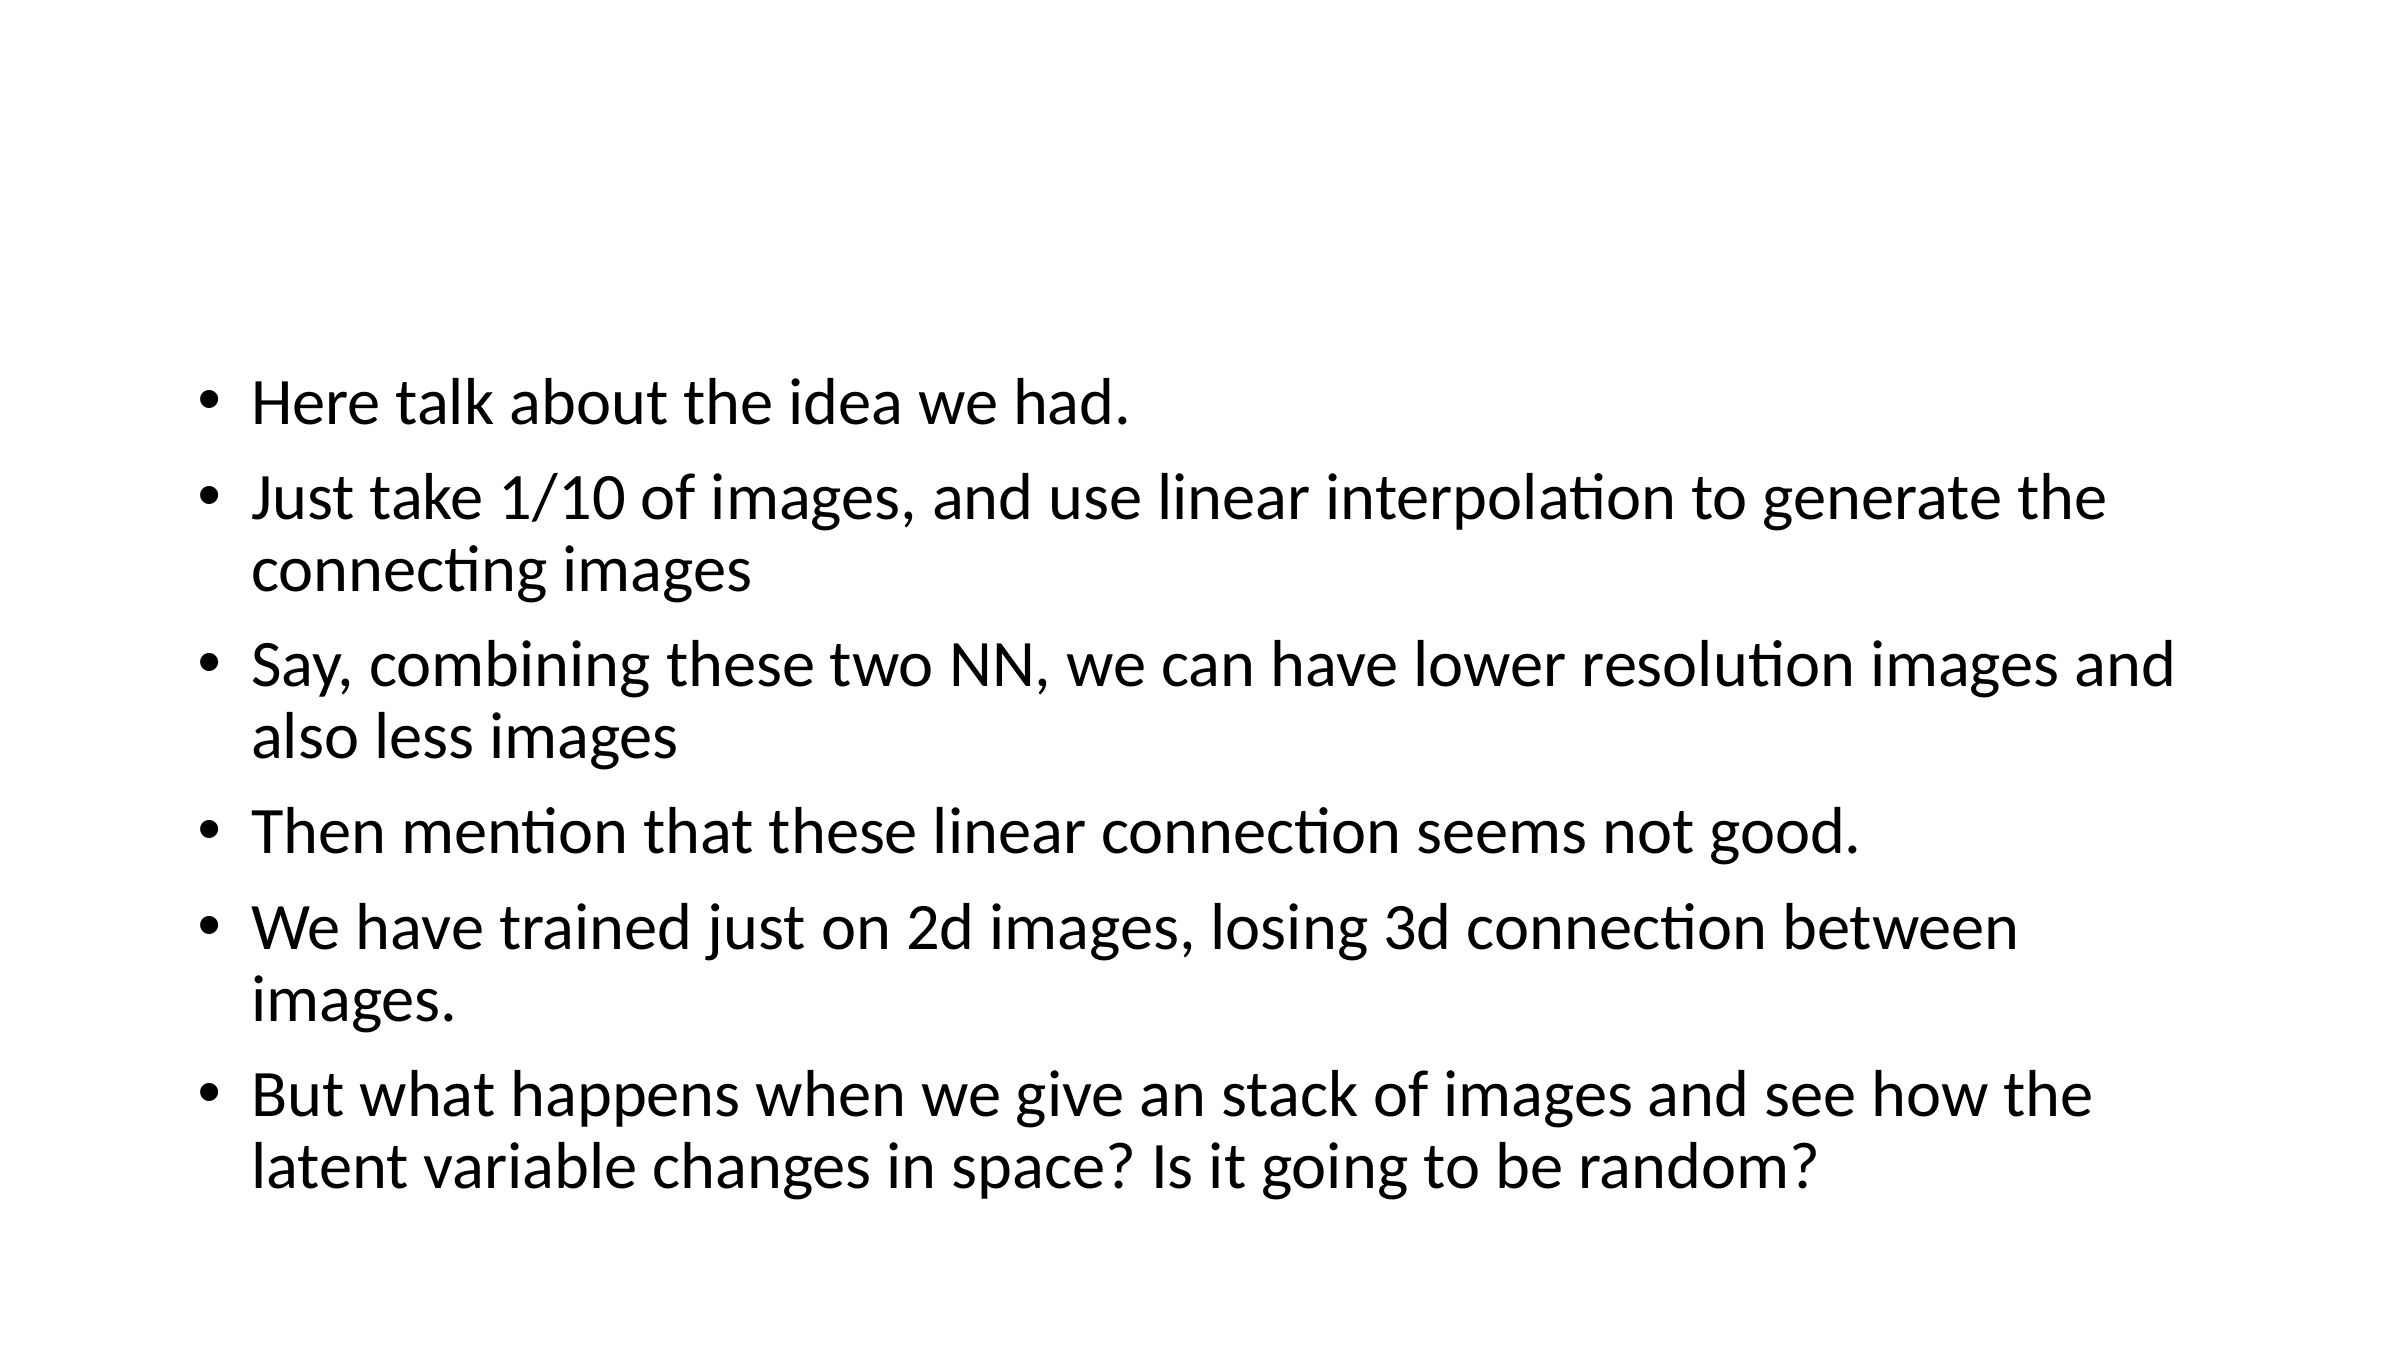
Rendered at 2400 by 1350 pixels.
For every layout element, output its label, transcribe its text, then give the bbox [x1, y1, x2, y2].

list Here talk about the idea we had. Just take 1/10 of images, and use linear interpolation to generate the connecting images Say, combining these two NN, we can have lower resolution images and also less images Then mention that these linear connection seems not good. We have trained just on 2d images, losing 3d connection between images. But what happens when we give an stack of images and see how the latent variable changes in space? Is it going to be random? [165, 359, 2235, 1216]
